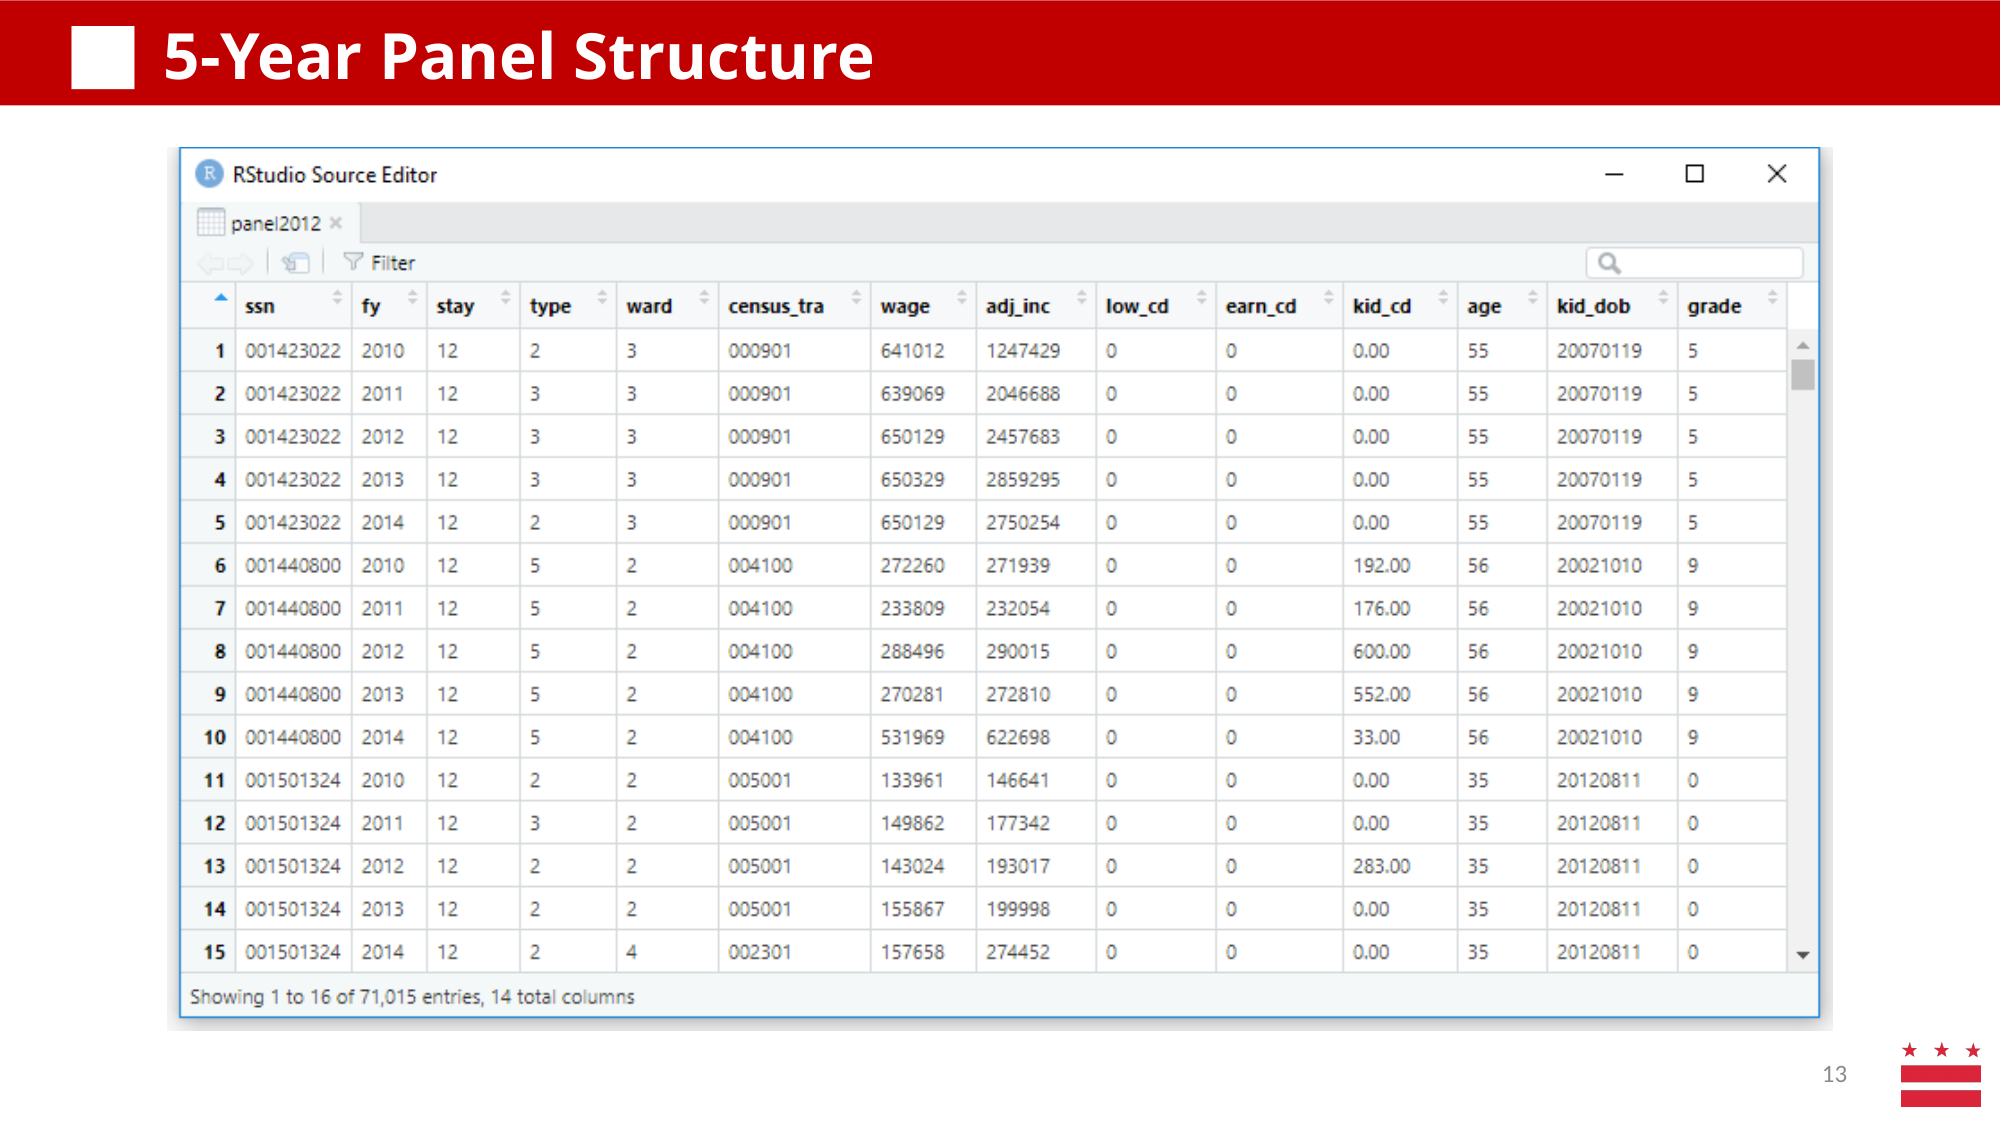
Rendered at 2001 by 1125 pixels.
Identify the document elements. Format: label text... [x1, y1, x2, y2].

text_box ■ 5-Year Panel Structure [0, 0, 2000, 106]
picture [1901, 1042, 1981, 1107]
slide_number 13 [1412, 1042, 1863, 1103]
picture [167, 147, 1833, 1031]
